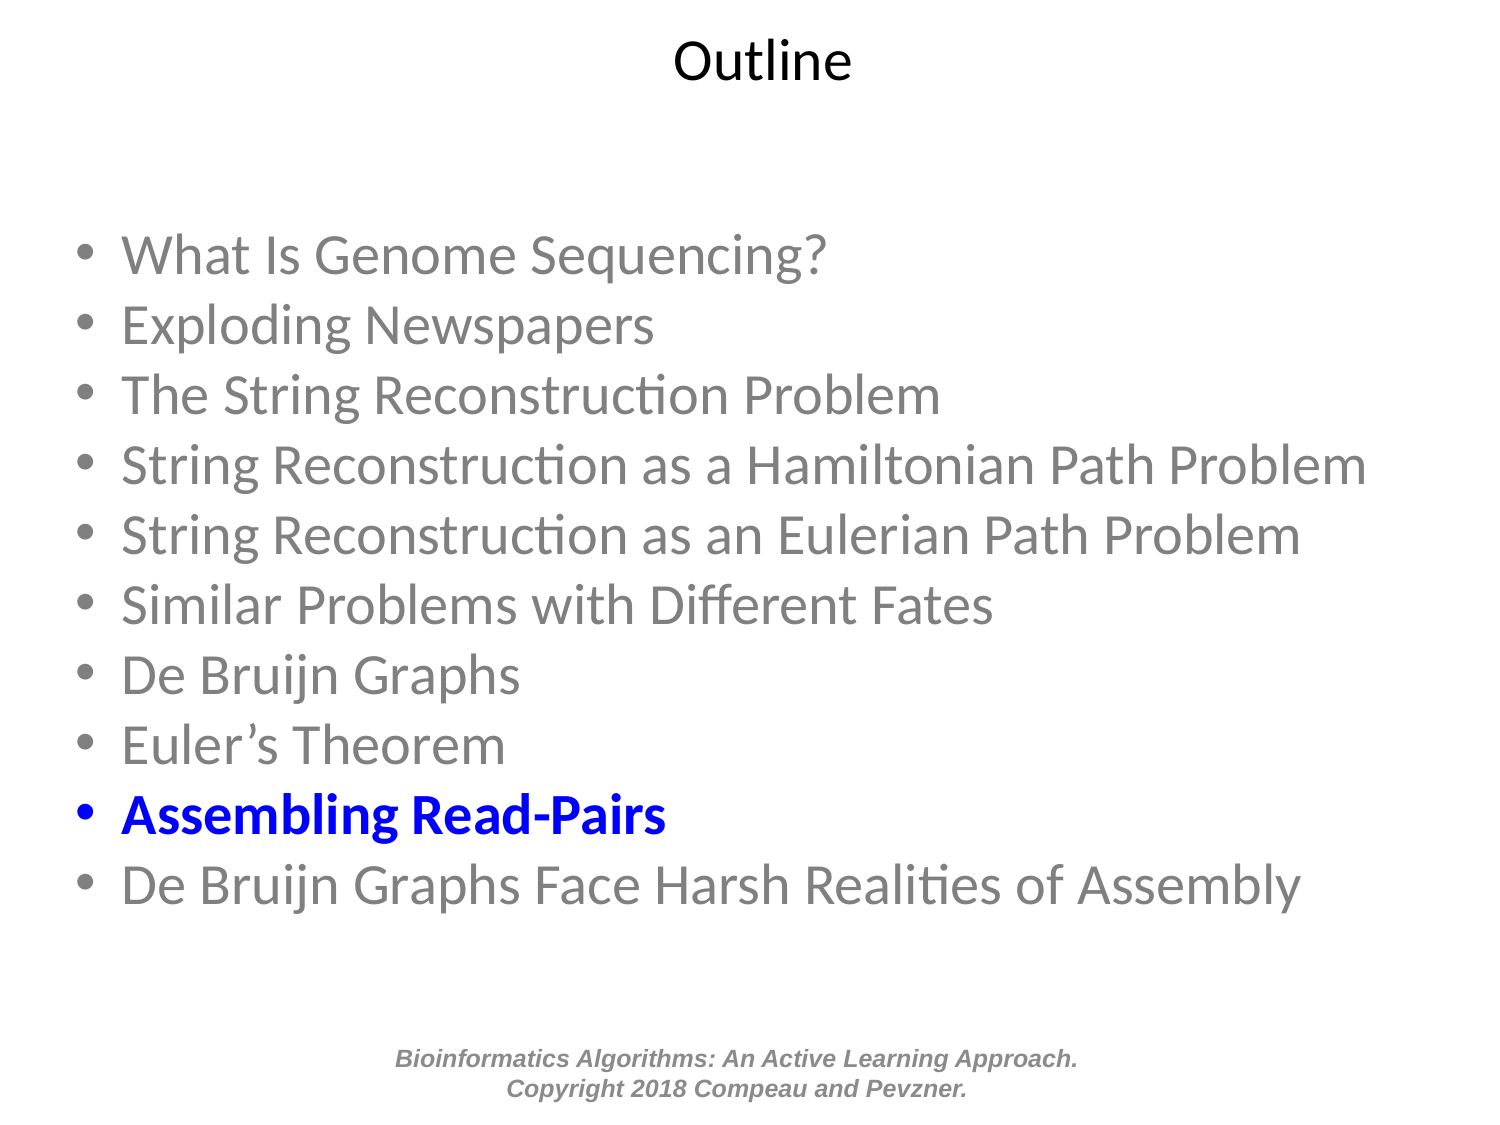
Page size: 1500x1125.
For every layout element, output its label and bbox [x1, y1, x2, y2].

footer [324, 1042, 1150, 1103]
title [0, 12, 1500, 100]
text_box [0, 215, 1475, 916]
